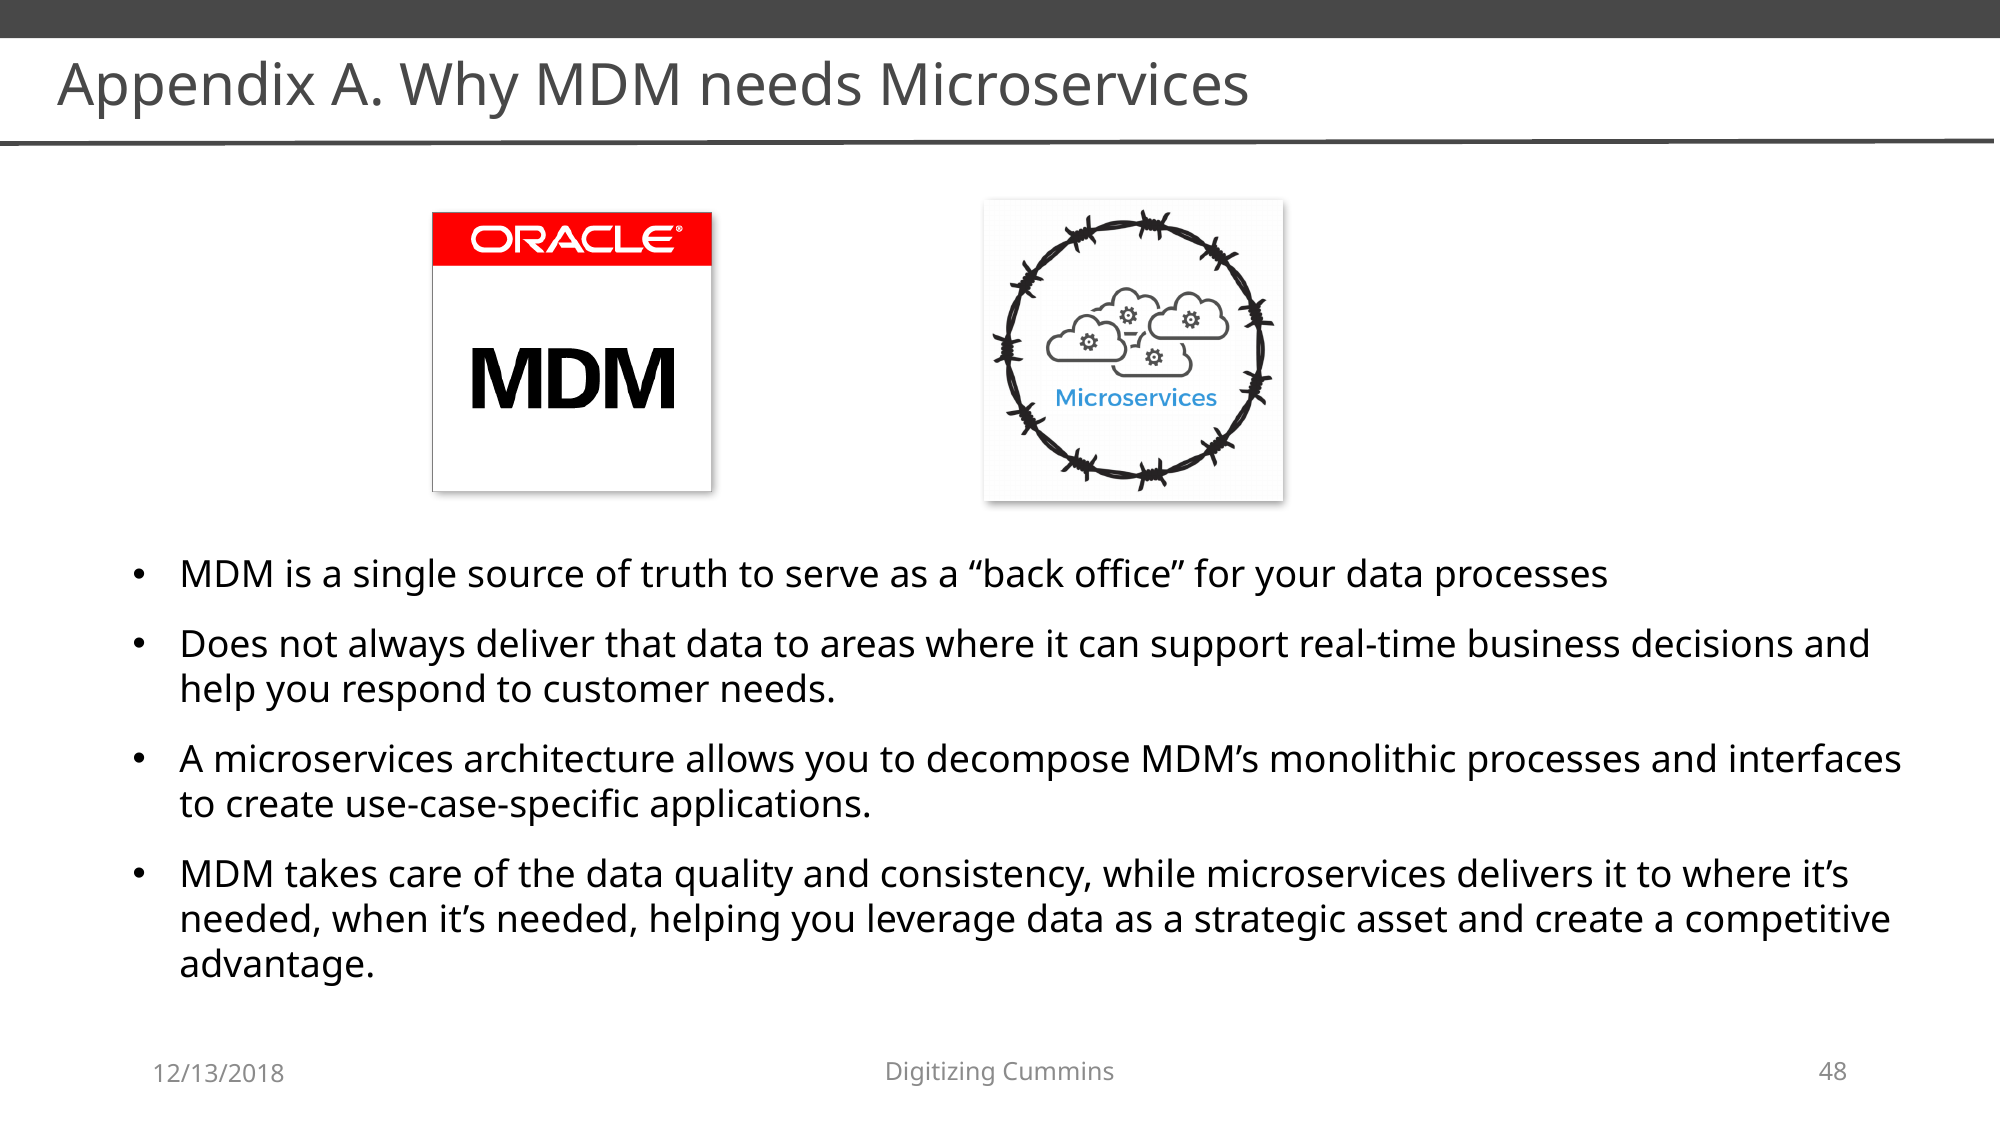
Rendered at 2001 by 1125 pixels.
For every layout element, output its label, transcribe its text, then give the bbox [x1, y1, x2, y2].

footer Digitizing Cummins [662, 1042, 1338, 1103]
slide_number 48 [1412, 1042, 1863, 1103]
picture [984, 200, 1283, 502]
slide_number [137, 1042, 588, 1103]
picture [432, 212, 712, 492]
text_box MDM is a single source of truth to serve as a “back office” for your data processes Does not always deliver that data to areas where it can support real-time business decisions and help you respond to customer needs. A microservices architecture allows you to decompose MDM’s monolithic processes and interfaces to create use-case-specific applications. MDM takes care of the data quality and consistency, while microservices delivers it to where it’s needed, when it’s needed, helping you leverage data as a strategic asset and create a competitive advantage. [117, 543, 1940, 993]
list Appendix A. Why MDM needs Microservices [42, 48, 1959, 159]
